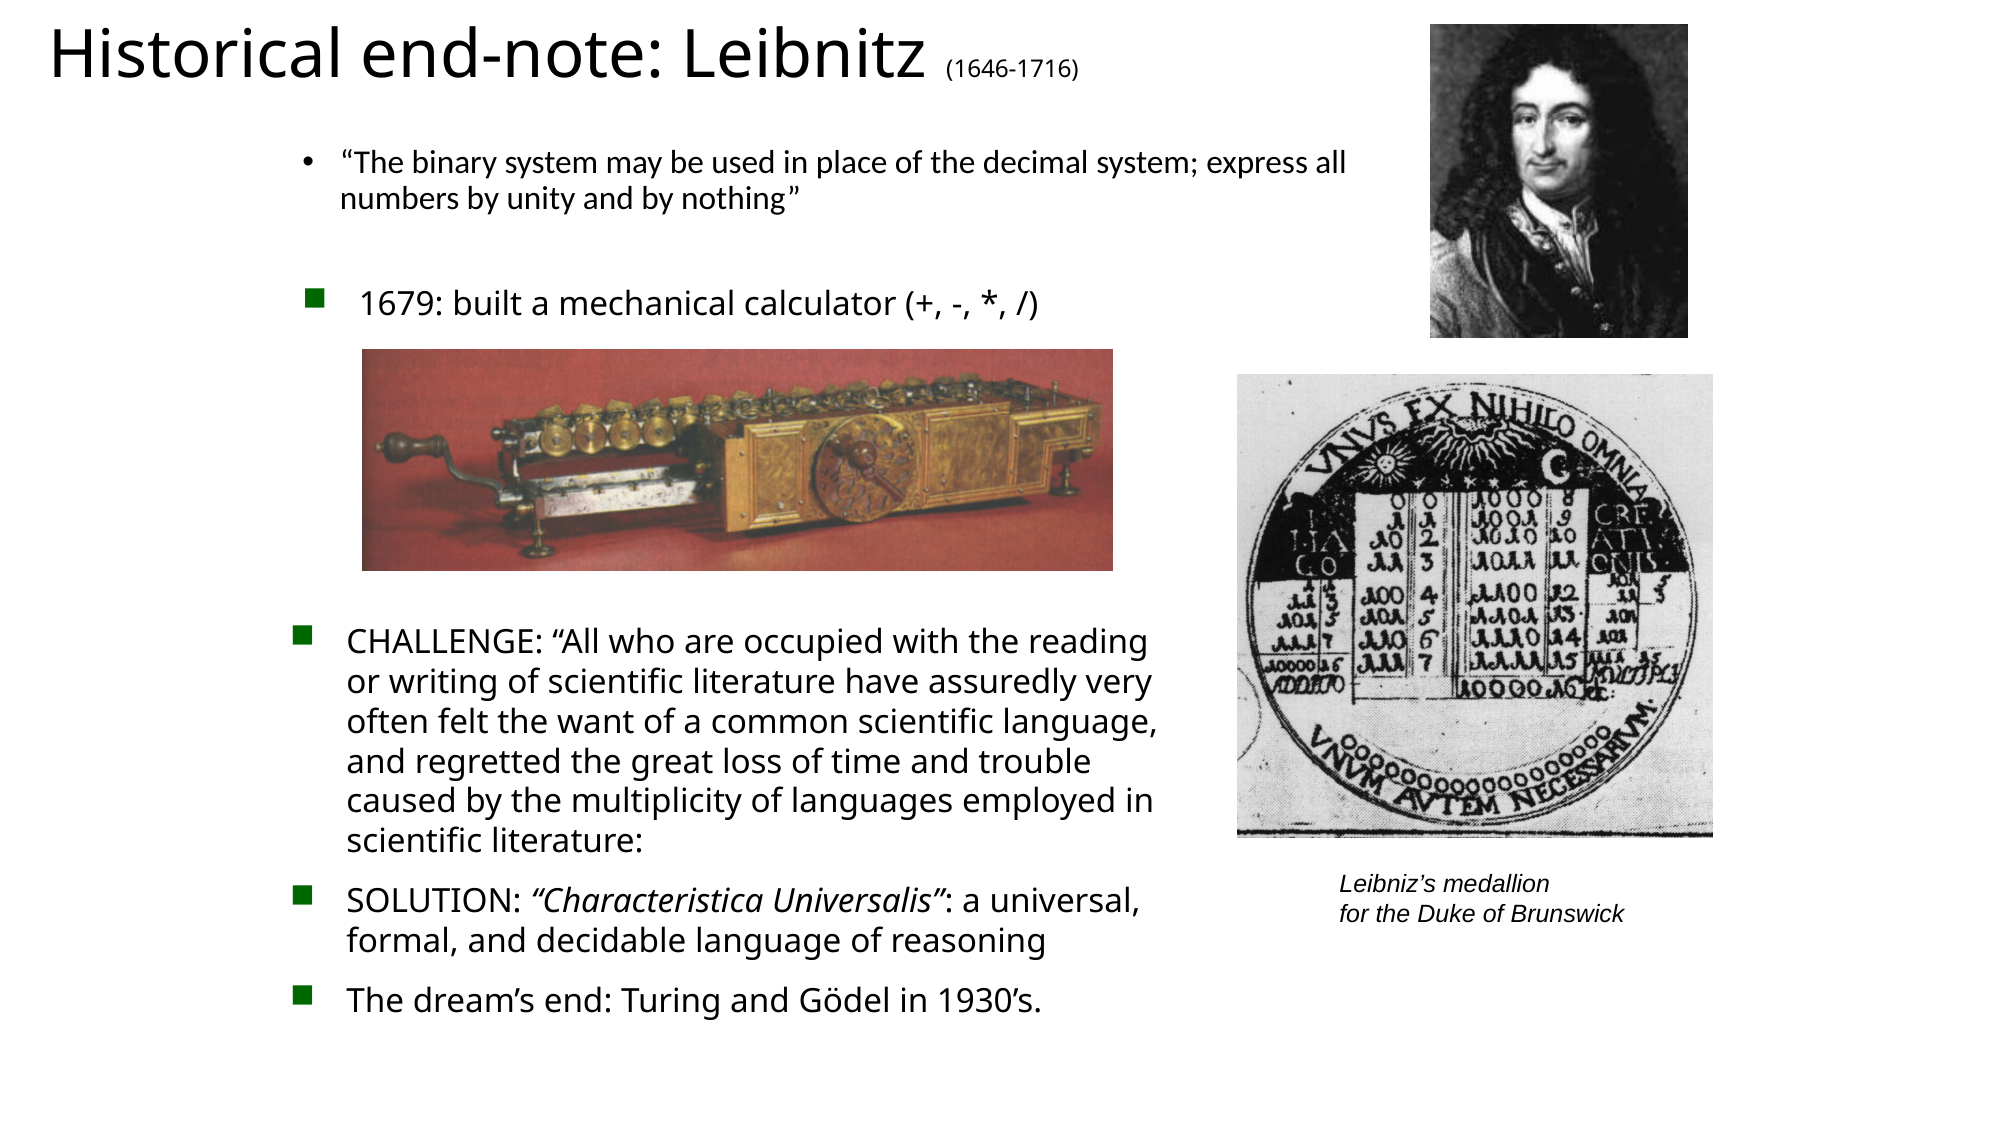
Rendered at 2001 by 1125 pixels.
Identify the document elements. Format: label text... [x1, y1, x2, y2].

list “The binary system may be used in place of the decimal system; express all numbers by unity and by nothing” [287, 137, 1388, 263]
title Historical end-note: Leibnitz (1646-1716) [33, 12, 1950, 100]
picture [1430, 24, 1688, 338]
text_box CHALLENGE: “All who are occupied with the reading or writing of scientific literature have assuredly very often felt the want of a common scientific language, and regretted the great loss of time and trouble caused by the multiplicity of languages employed in scientific literature: SOLUTION: “Characteristica Universalis”: a universal, formal, and decidable language of reasoning The dream’s end: Turing and Gödel in 1930’s. [274, 612, 1175, 1063]
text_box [1237, 374, 1713, 936]
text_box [287, 274, 1338, 571]
